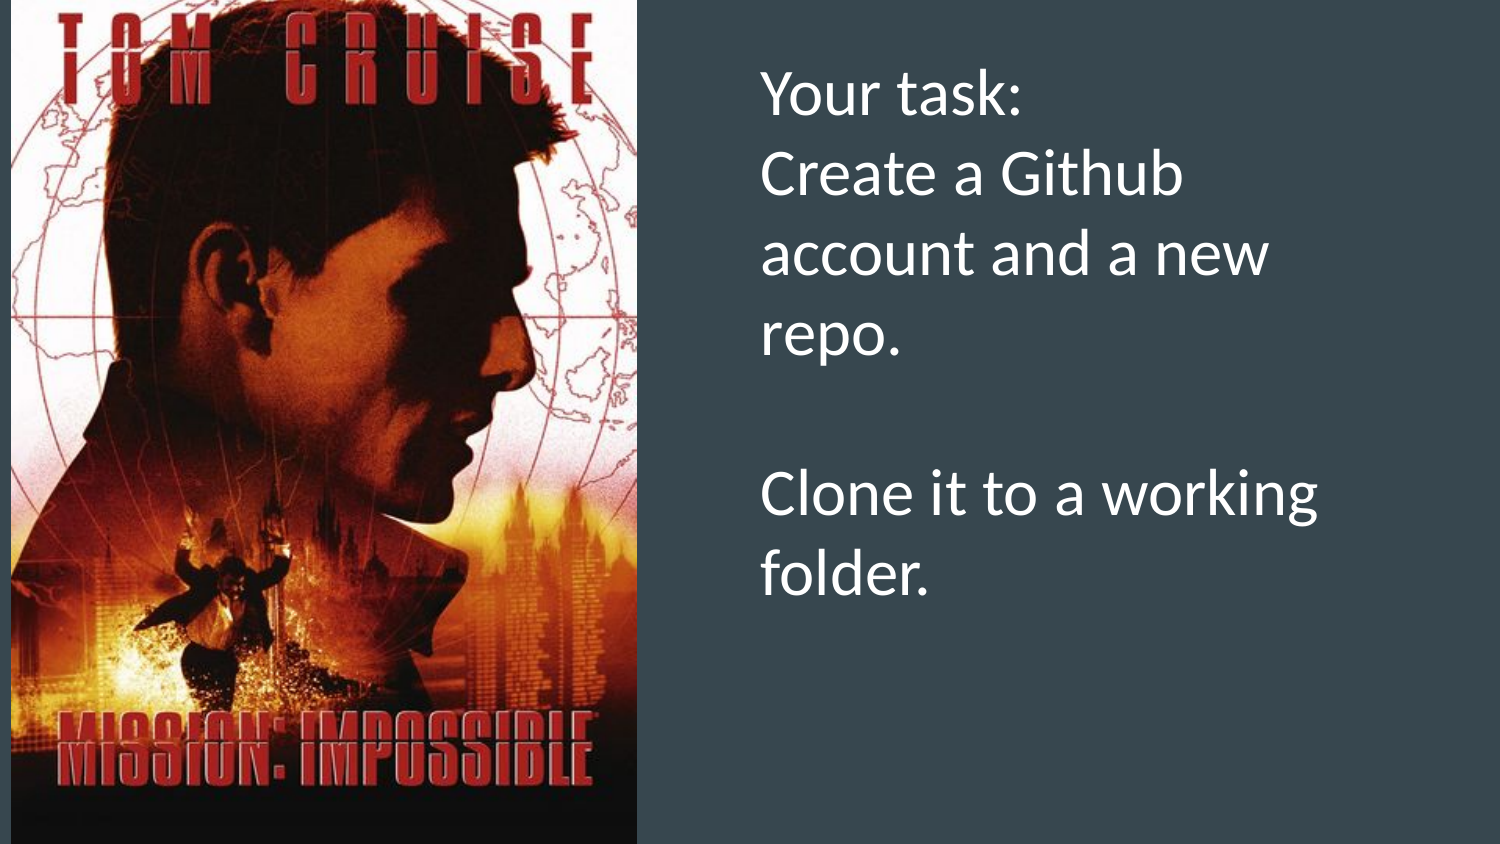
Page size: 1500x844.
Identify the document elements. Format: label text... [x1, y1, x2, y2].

title Your task: Create a Github account and a new repo. Clone it to a working folder. [745, 33, 1422, 696]
picture [11, 0, 637, 844]
